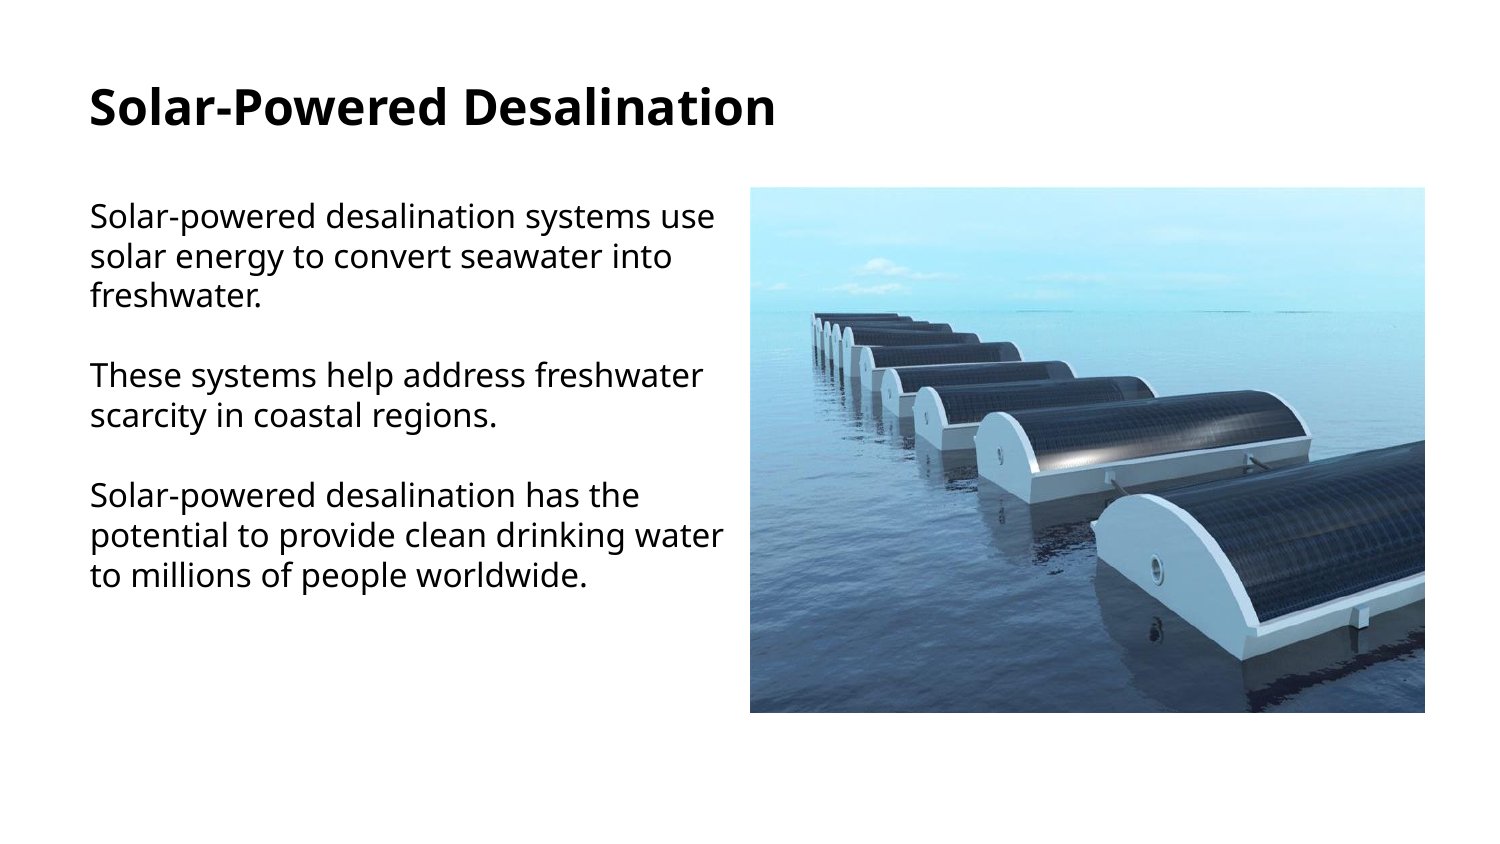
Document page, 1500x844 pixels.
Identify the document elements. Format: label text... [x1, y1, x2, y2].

text_box Solar-Powered Desalination [74, 37, 1425, 173]
picture [749, 187, 1425, 713]
text_box Solar-powered desalination systems use solar energy to convert seawater into freshwater. These systems help address freshwater scarcity in coastal regions. Solar-powered desalination has the potential to provide clean drinking water to millions of people worldwide. [74, 187, 749, 713]
